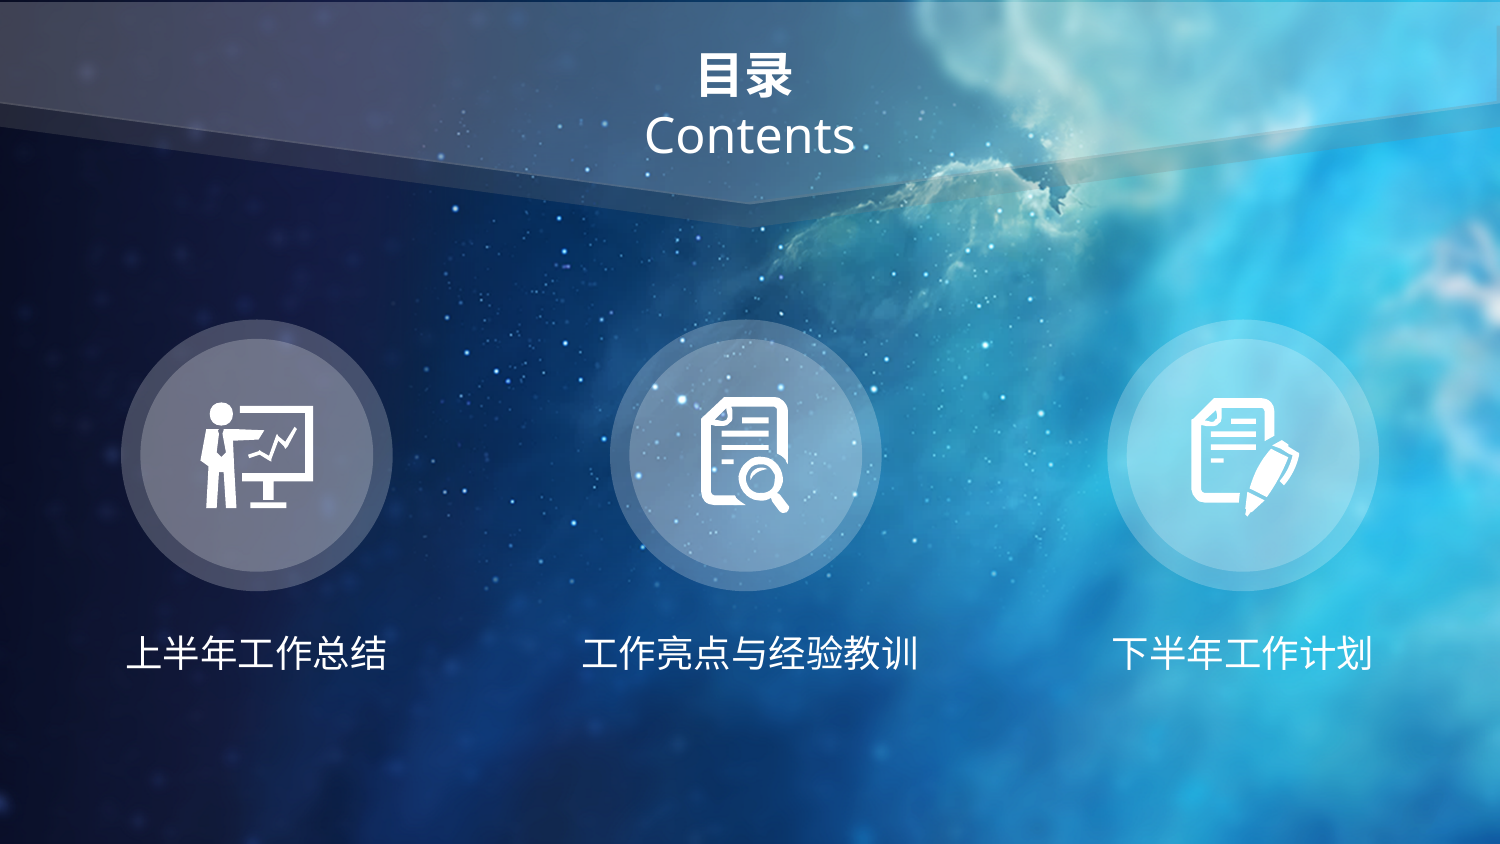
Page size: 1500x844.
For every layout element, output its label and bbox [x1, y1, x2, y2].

text_box [108, 319, 405, 684]
picture [0, 229, 1500, 844]
text_box [0, 1, 1500, 229]
text_box [564, 319, 936, 684]
text_box [1095, 319, 1392, 684]
